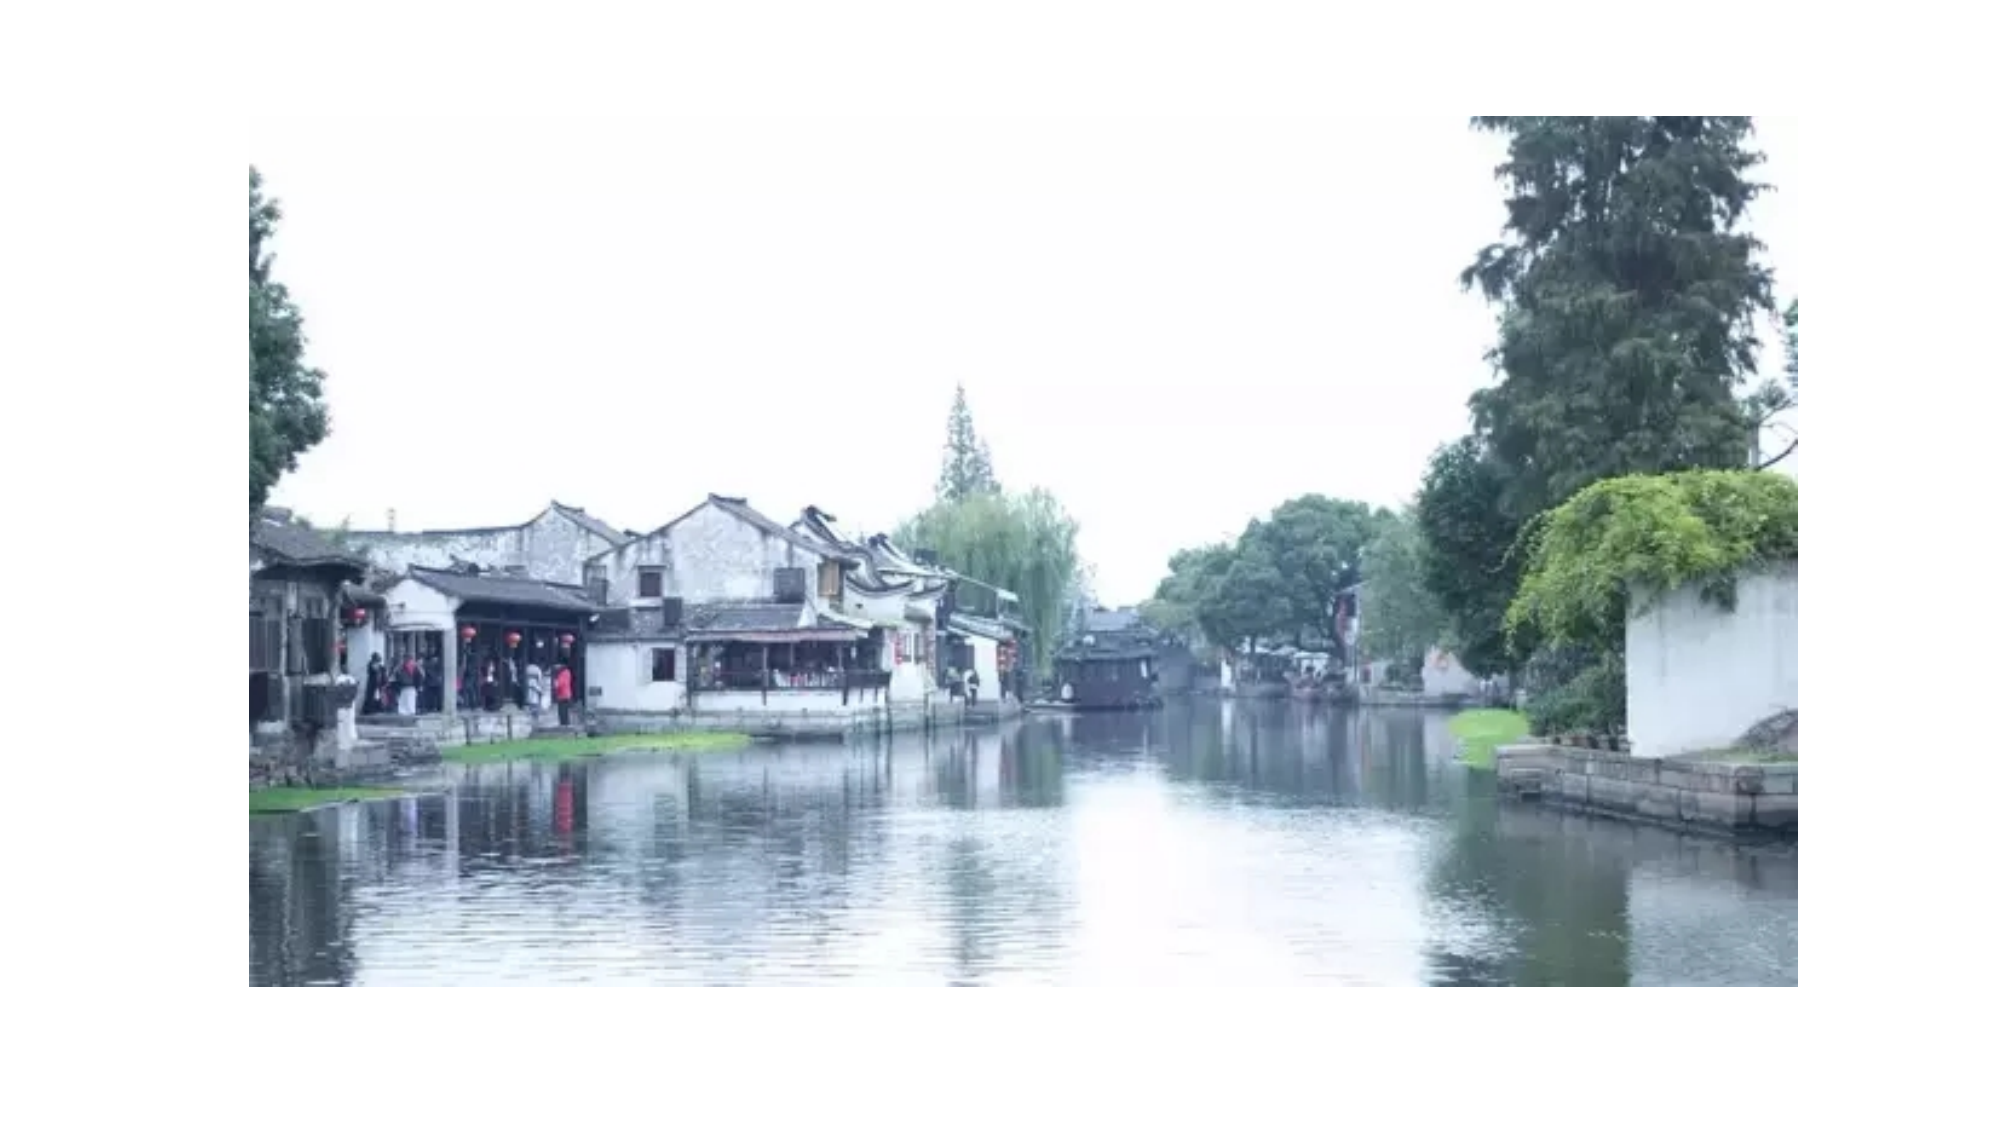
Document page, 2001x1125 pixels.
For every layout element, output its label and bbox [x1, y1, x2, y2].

picture [249, 116, 1798, 987]
